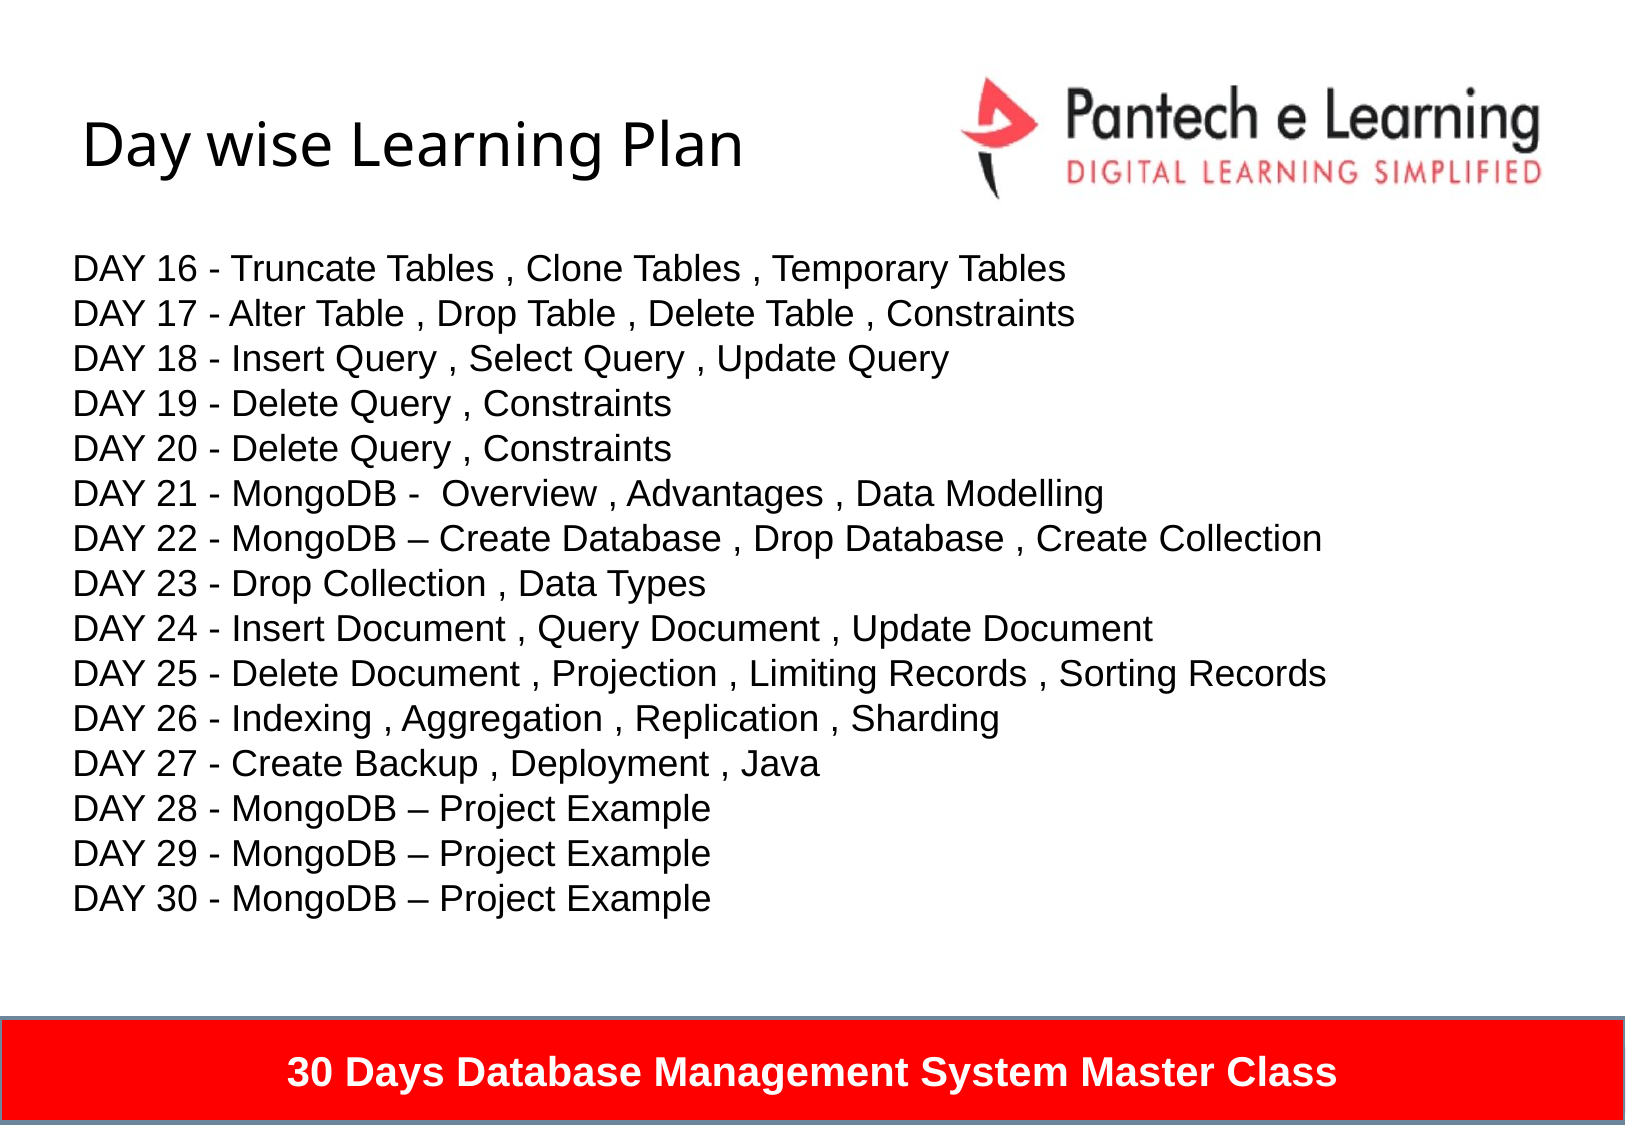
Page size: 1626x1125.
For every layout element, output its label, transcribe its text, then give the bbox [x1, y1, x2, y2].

title Day wise Learning Plan [81, 90, 1546, 195]
text_box DAY 16 - Truncate Tables , Clone Tables , Temporary Tables DAY 17 - Alter Table , Drop Table , Delete Table , Constraints DAY 18 - Insert Query , Select Query , Update Query DAY 19 - Delete Query , Constraints DAY 20 - Delete Query , Constraints DAY 21 - MongoDB - Overview , Advantages , Data Modelling DAY 22 - MongoDB – Create Database , Drop Database , Create Collection DAY 23 - Drop Collection , Data Types DAY 24 - Insert Document , Query Document , Update Document DAY 25 - Delete Document , Projection , Limiting Records , Sorting Records DAY 26 - Indexing , Aggregation , Replication , Sharding DAY 27 - Create Backup , Deployment , Java DAY 28 - MongoDB – Project Example DAY 29 - MongoDB – Project Example DAY 30 - MongoDB – Project Example [57, 236, 1625, 927]
picture [0, 0, 1626, 1125]
text_box 30 Days Database Management System Master Class [0, 1016, 1625, 1124]
